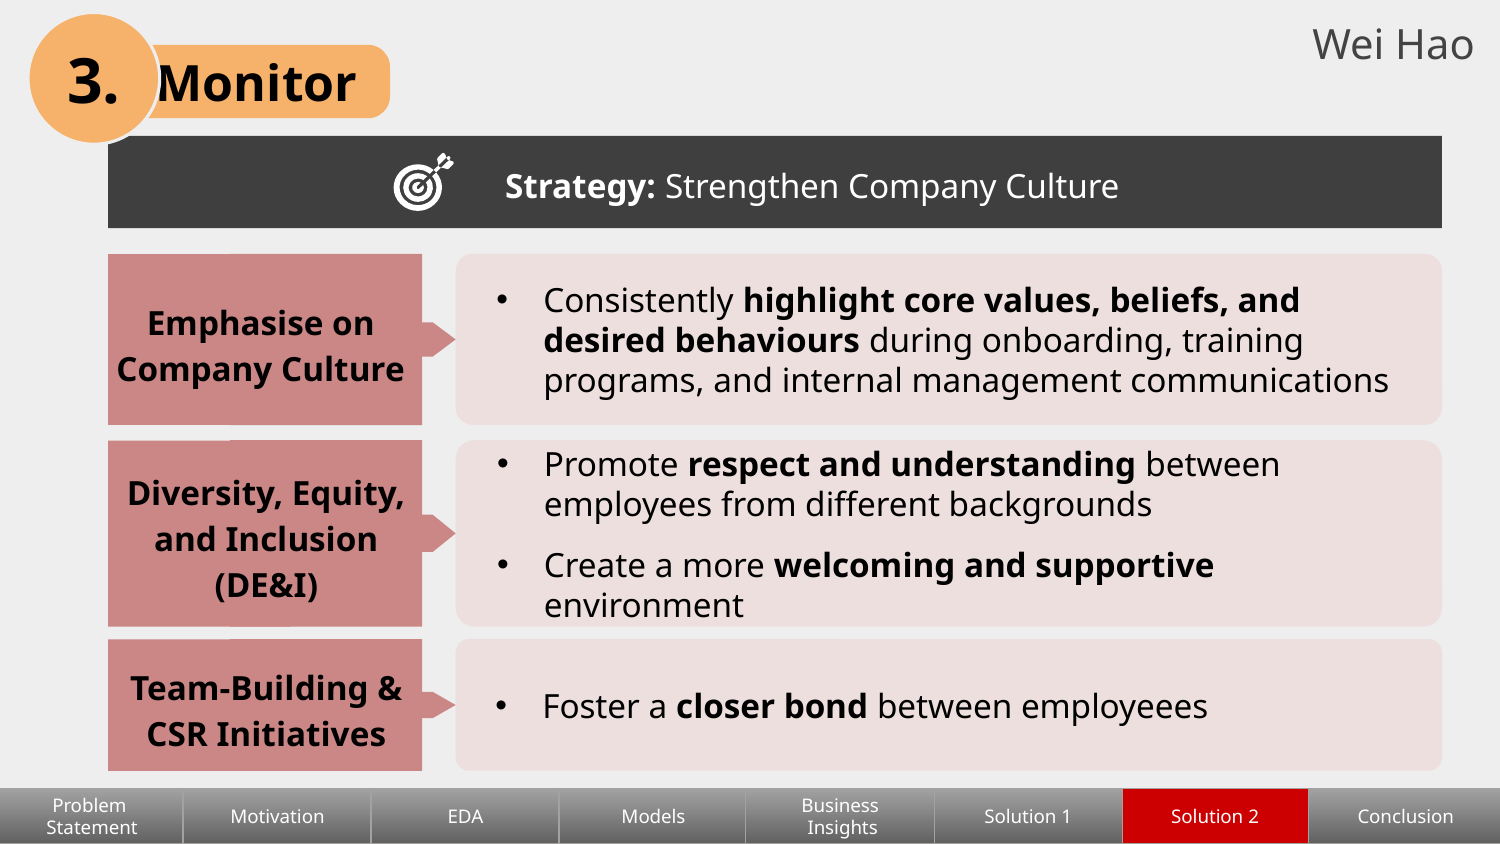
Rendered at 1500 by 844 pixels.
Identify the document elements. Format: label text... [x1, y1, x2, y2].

text_box Promote respect and understanding between employees from different backgrounds Create a more welcoming and supportive environment [461, 440, 1443, 627]
text_box EDA [370, 788, 558, 844]
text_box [391, 152, 455, 212]
text_box Solution 1 [935, 788, 1123, 844]
text_box Problem Statement [0, 788, 182, 844]
text_box Emphasise on Company Culture [96, 280, 102, 403]
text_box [107, 638, 456, 772]
text_box Wei Hao [1273, 12, 1486, 73]
text_box Consistently highlight core values, beliefs, and desired behaviours during onboarding, training programs, and internal management communications [460, 253, 1443, 425]
text_box Solution 2 [1123, 788, 1308, 844]
text_box Monitor [147, 44, 391, 119]
text_box Conclusion [1308, 788, 1500, 844]
text_box 3. [27, 12, 160, 145]
text_box Motivation [182, 788, 370, 844]
text_box Foster a closer bond between employeees [460, 638, 1443, 771]
text_box Strategy: Strengthen Company Culture [108, 135, 1442, 229]
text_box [107, 439, 456, 627]
text_box Models [558, 788, 745, 844]
text_box Business Insights [745, 788, 935, 844]
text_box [107, 253, 456, 426]
